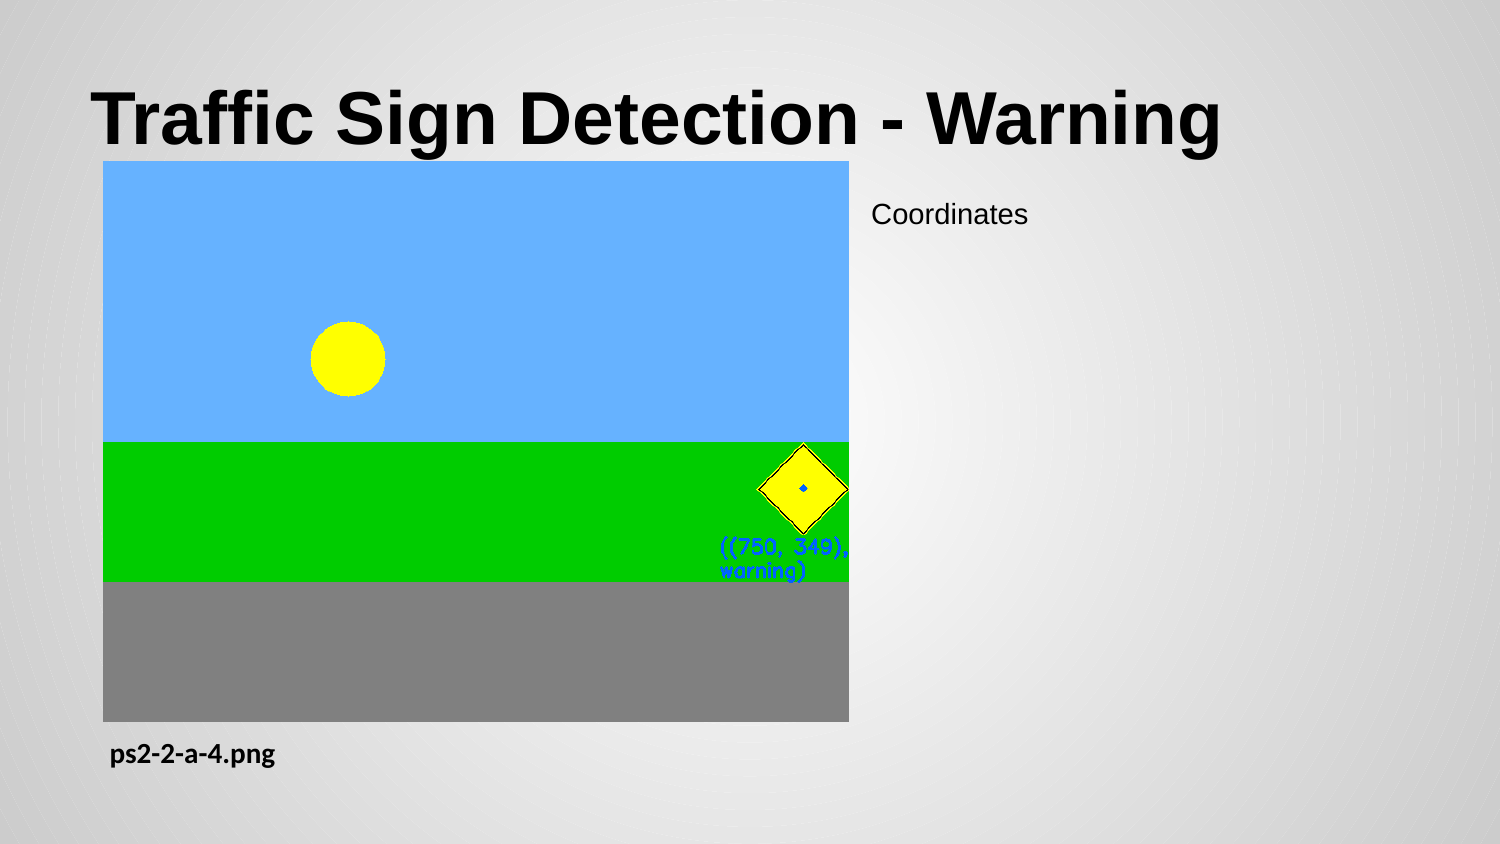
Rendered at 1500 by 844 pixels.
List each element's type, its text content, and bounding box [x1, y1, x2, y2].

text_box Coordinates [856, 180, 1397, 702]
title Traffic Sign Detection - Warning [75, 33, 1425, 175]
text_box ps2-2-a-4.png [88, 713, 726, 766]
picture [103, 161, 850, 722]
